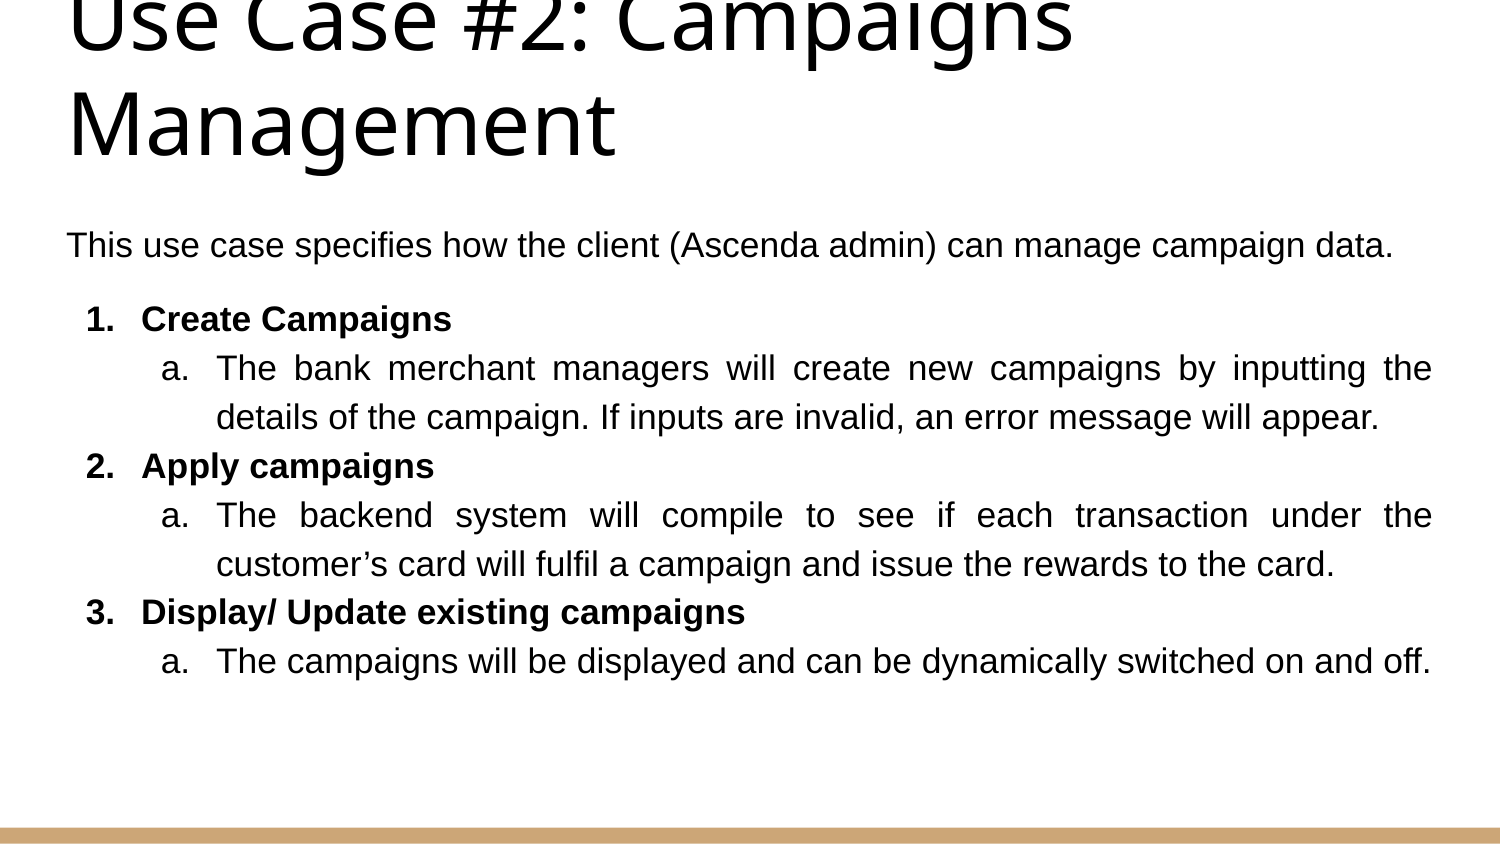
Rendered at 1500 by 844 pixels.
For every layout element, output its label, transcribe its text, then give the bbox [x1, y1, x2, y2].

list This use case specifies how the client (Ascenda admin) can manage campaign data. Create Campaigns The bank merchant managers will create new campaigns by inputting the details of the campaign. If inputs are invalid, an error message will appear. Apply campaigns The backend system will compile to see if each transaction under the customer’s card will fulfil a campaign and issue the rewards to the card. Display/ Update existing campaigns The campaigns will be displayed and can be dynamically switched on and off. [51, 200, 1449, 752]
title Use Case #2: Campaigns Management [51, 51, 1449, 189]
